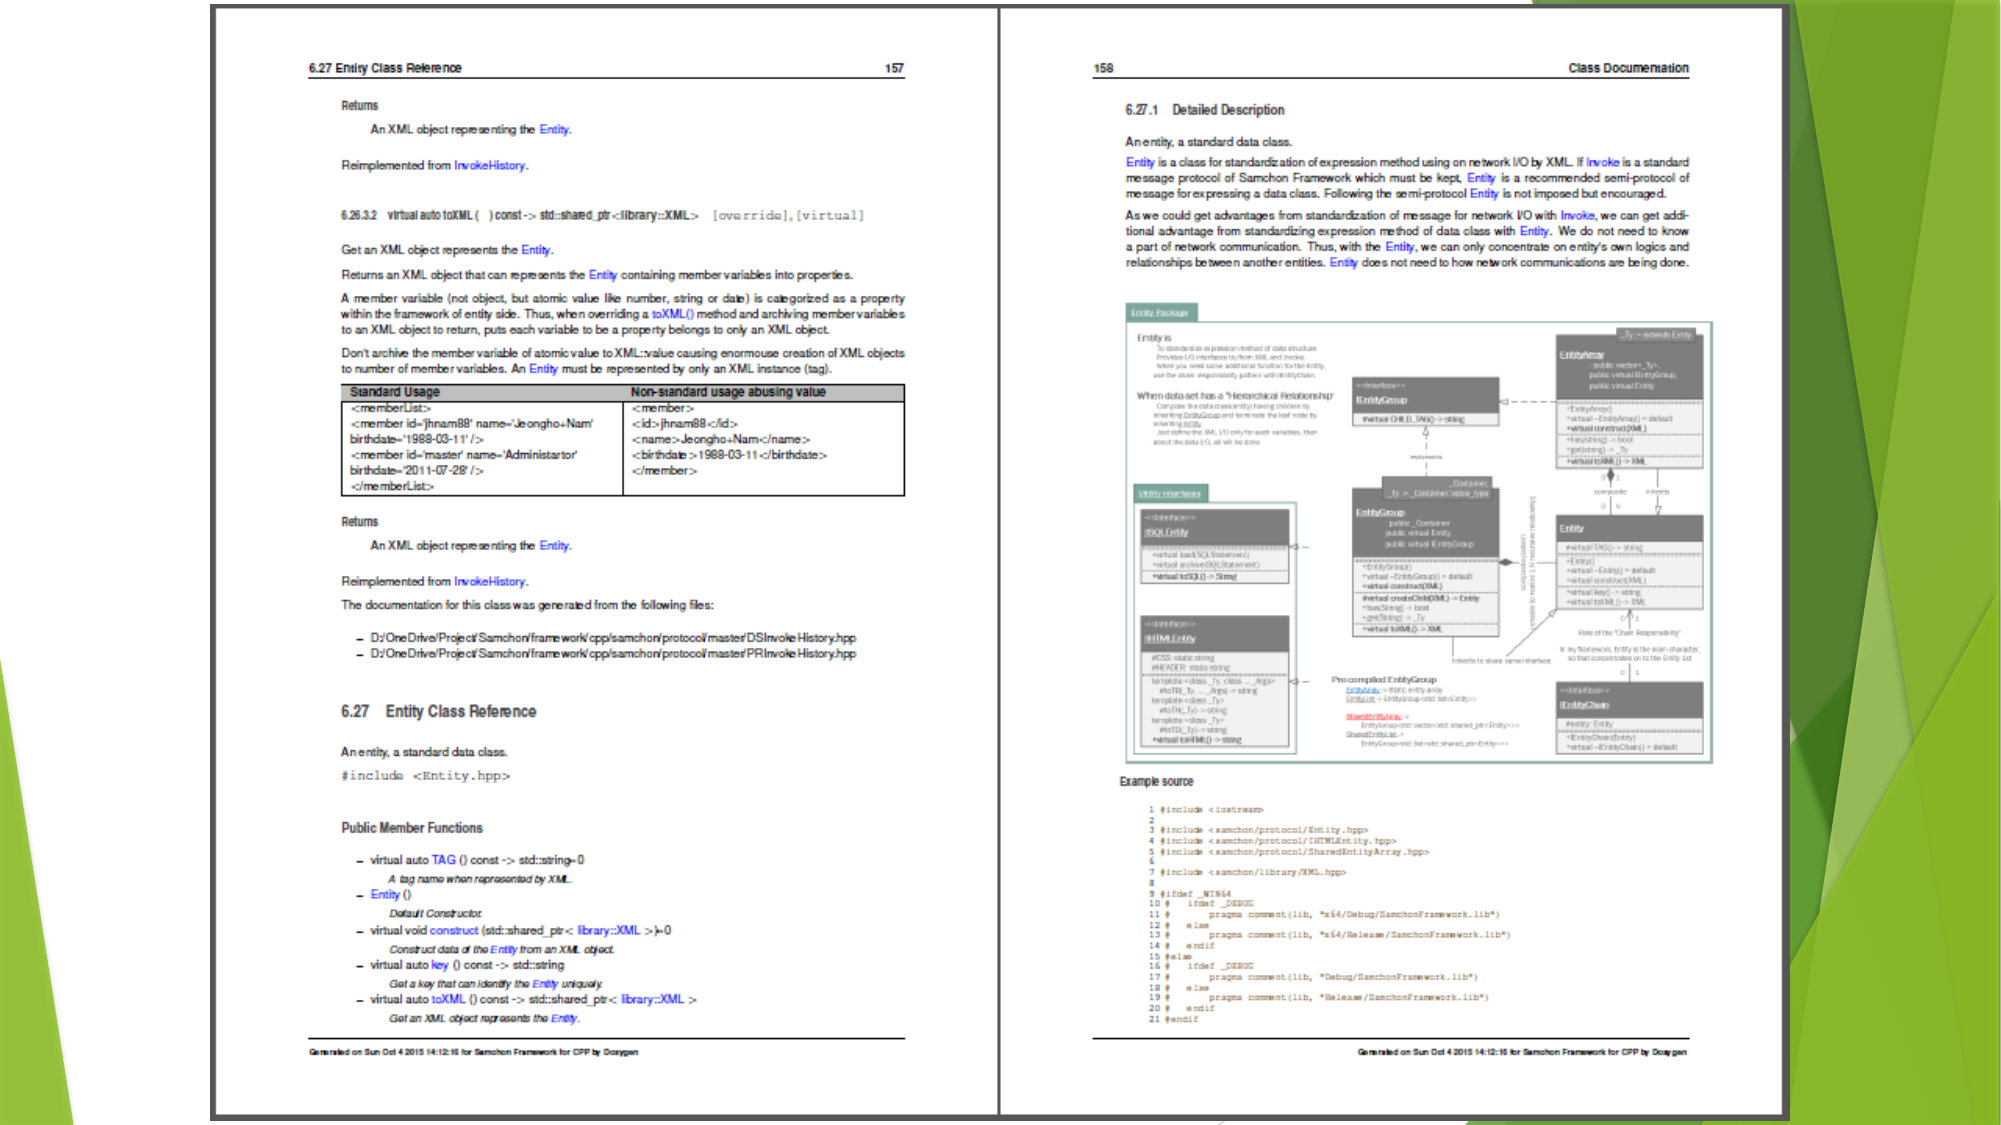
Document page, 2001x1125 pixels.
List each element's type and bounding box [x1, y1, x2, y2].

picture [209, 4, 1791, 1121]
